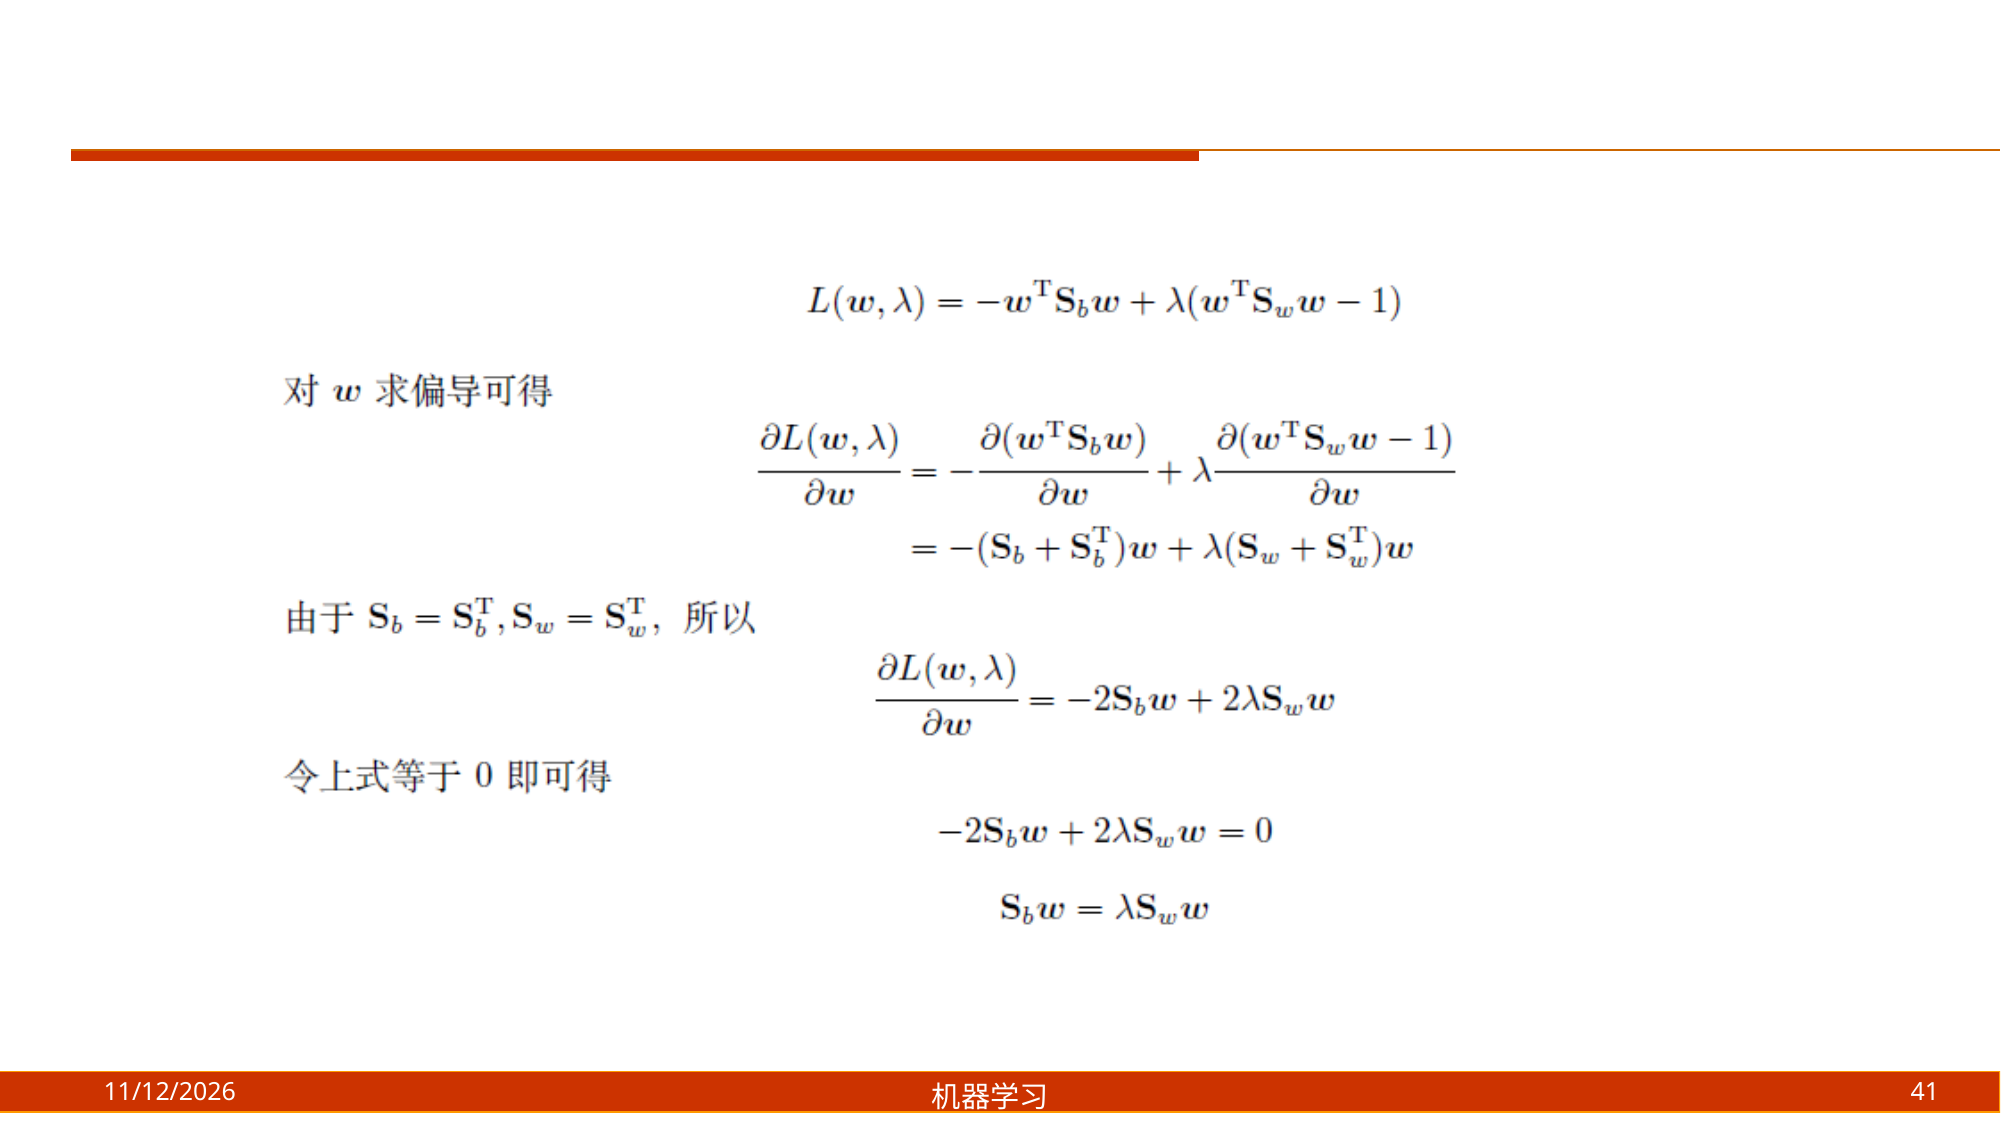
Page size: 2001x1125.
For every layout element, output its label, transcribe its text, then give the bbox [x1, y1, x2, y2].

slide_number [103, 1074, 538, 1115]
slide_number 41 [1505, 1074, 1940, 1113]
picture [218, 234, 1577, 939]
